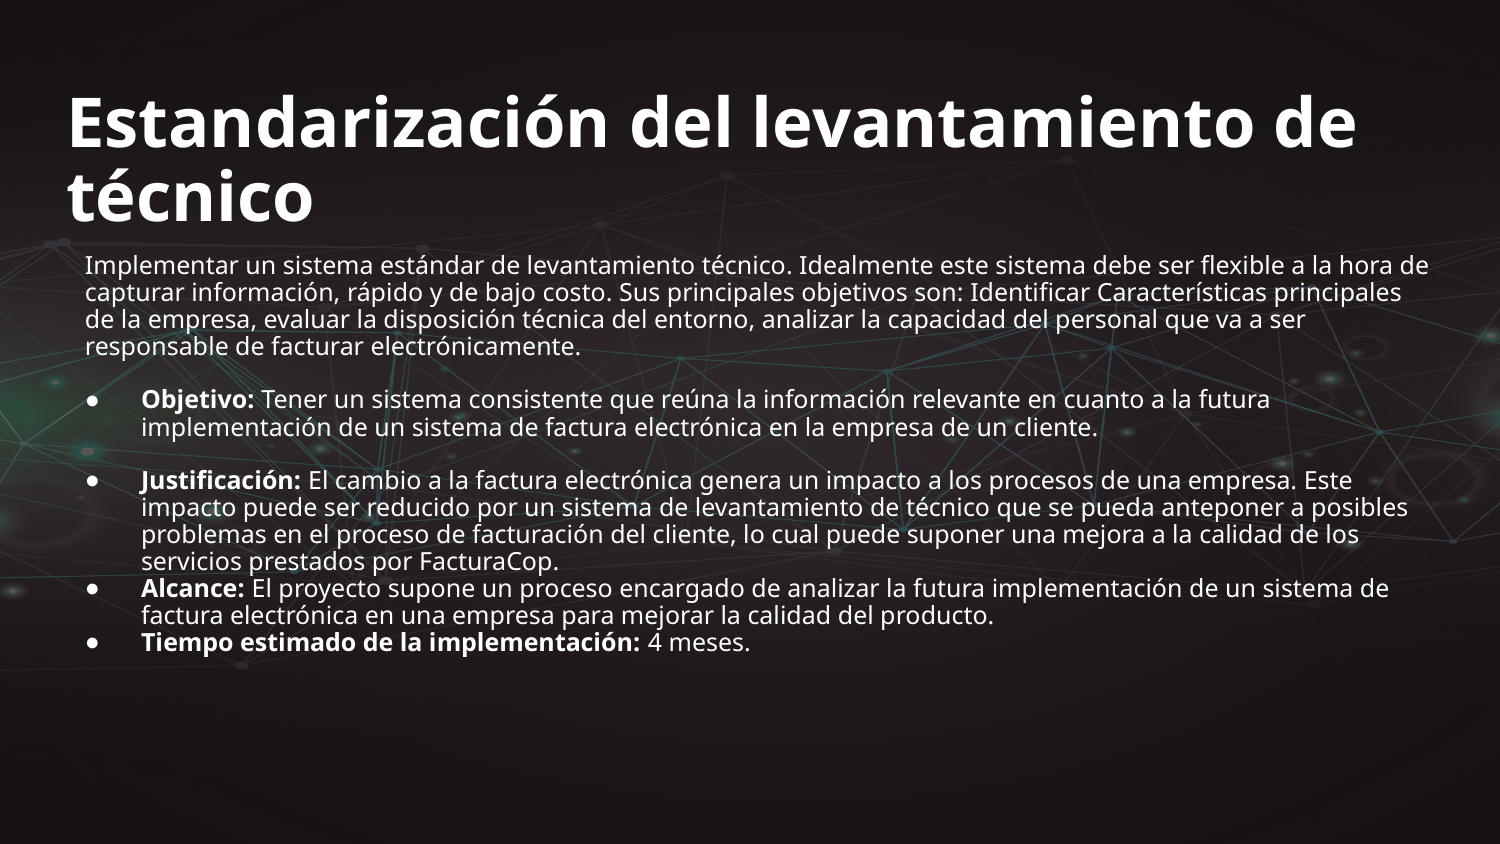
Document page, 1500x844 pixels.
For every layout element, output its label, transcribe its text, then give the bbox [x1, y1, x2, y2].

title Estandarización del levantamiento de técnico [51, 72, 1449, 167]
picture [0, 0, 1500, 844]
list Implementar un sistema estándar de levantamiento técnico. Idealmente este sistema debe ser flexible a la hora de capturar información, rápido y de bajo costo. Sus principales objetivos son: Identificar Características principales de la empresa, evaluar la disposición técnica del entorno, analizar la capacidad del personal que va a ser responsable de facturar electrónicamente. Objetivo: Tener un sistema consistente que reúna la información relevante en cuanto a la futura implementación de un sistema de factura electrónica en la empresa de un cliente. Justificación: El cambio a la factura electrónica genera un impacto a los procesos de una empresa. Este impacto puede ser reducido por un sistema de levantamiento de técnico que se pueda anteponer a posibles problemas en el proceso de facturación del cliente, lo cual puede suponer una mejora a la calidad de los servicios prestados por FacturaCop. Alcance: El proyecto supone un proceso encargado de analizar la futura implementación de un sistema de factura electrónica en una empresa para mejorar la calidad del producto. Tiempo estimado de la implementación: 4 meses. [51, 237, 1449, 799]
